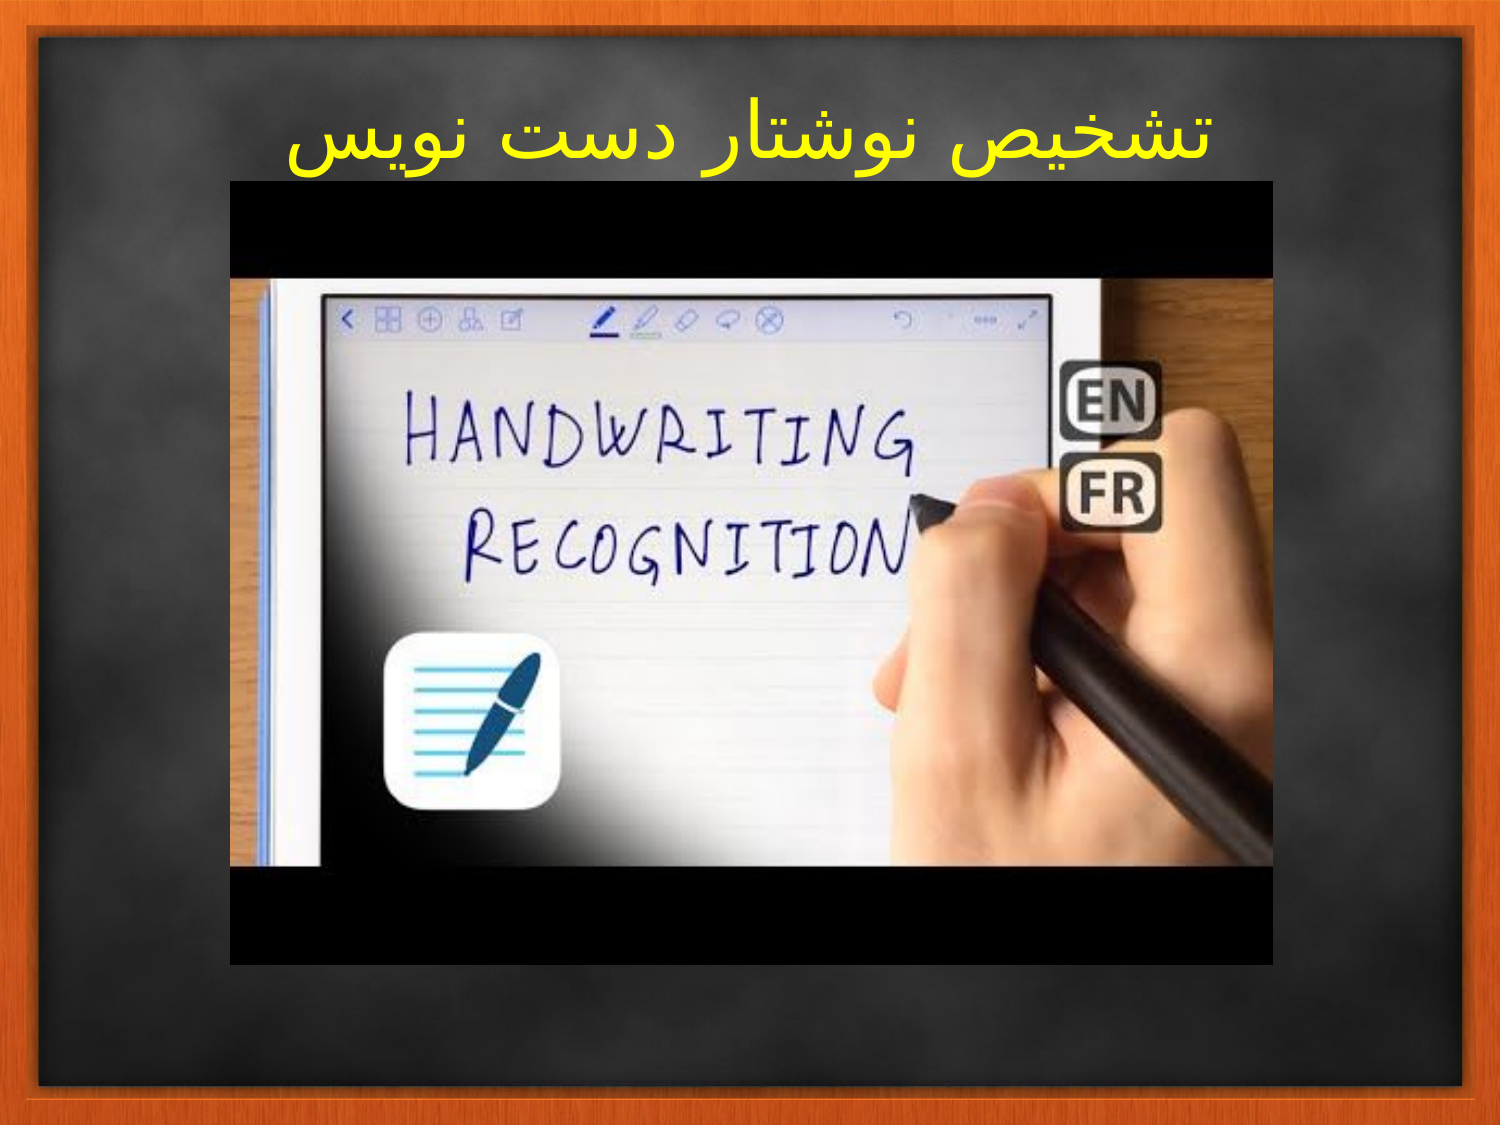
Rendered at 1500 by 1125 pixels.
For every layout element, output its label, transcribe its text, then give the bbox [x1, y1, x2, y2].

title تشخیص نوشتار دست نویس [75, 67, 1425, 185]
picture [0, 0, 1500, 1125]
